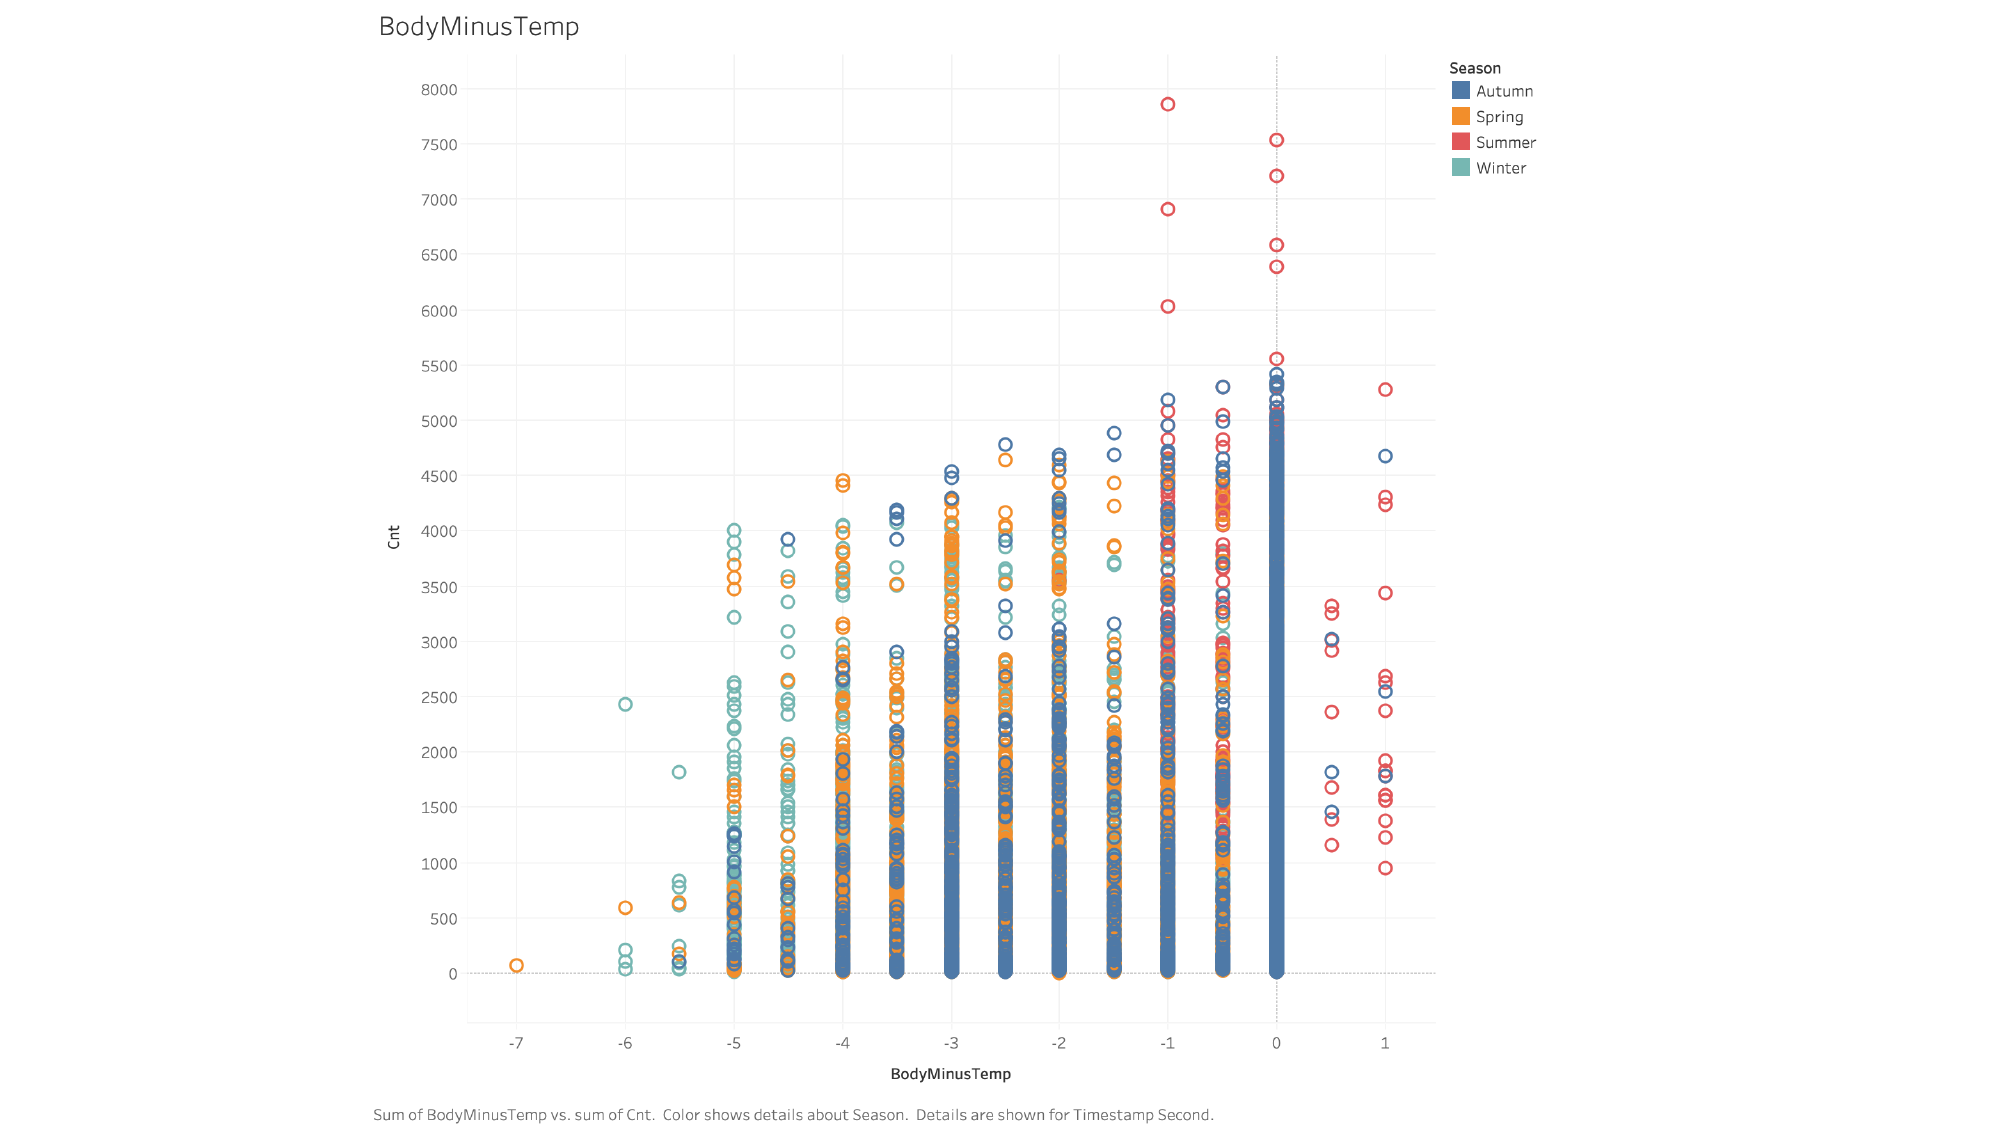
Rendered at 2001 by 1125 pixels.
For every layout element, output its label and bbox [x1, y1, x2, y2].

picture [373, 0, 1627, 1125]
